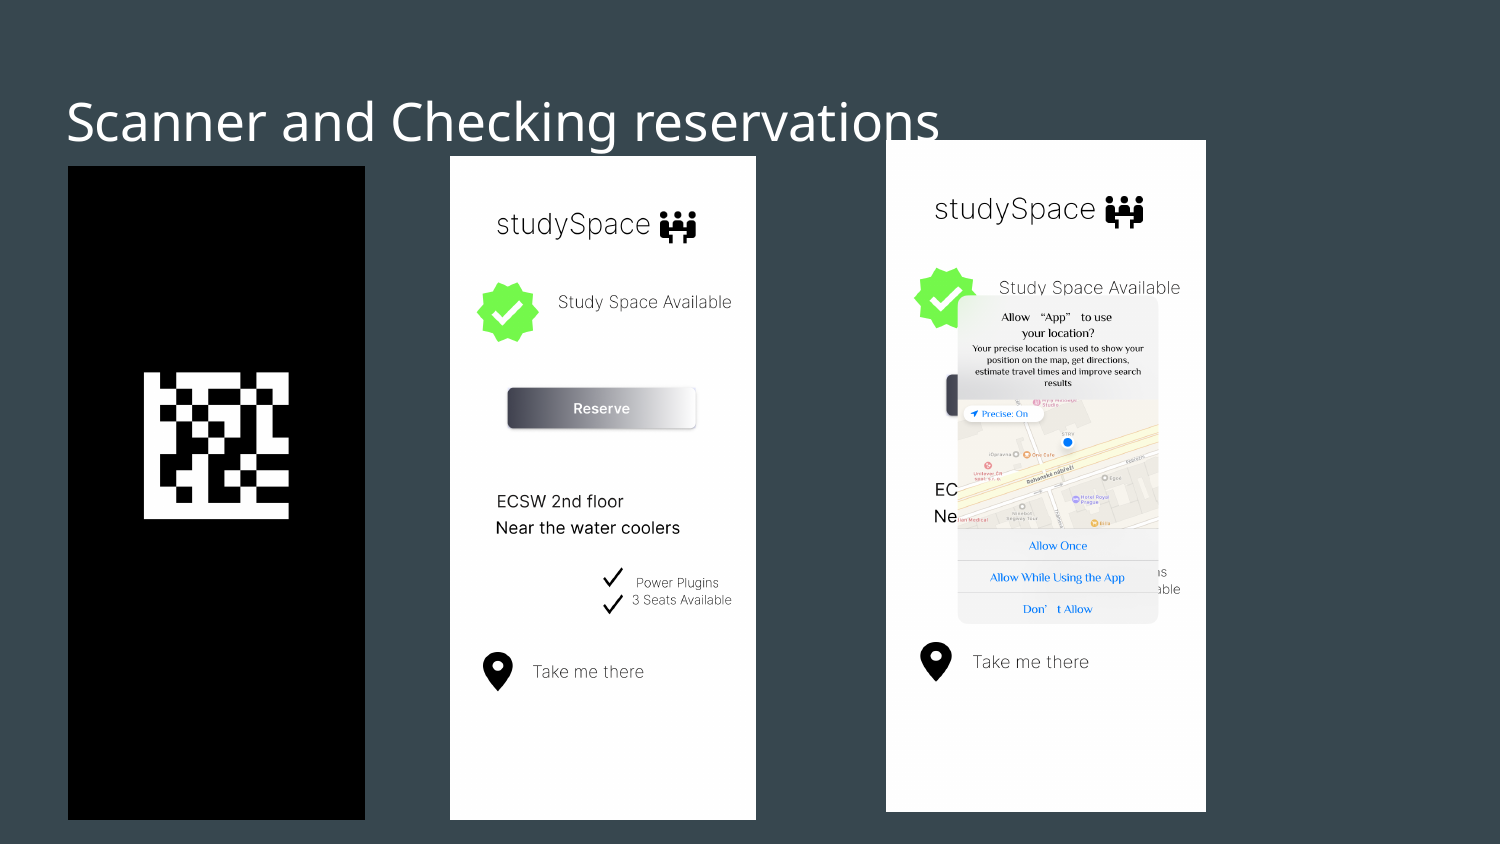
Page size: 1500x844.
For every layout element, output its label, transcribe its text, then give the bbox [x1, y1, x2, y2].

picture [68, 166, 365, 820]
title Scanner and Checking reservations [51, 72, 1449, 167]
picture [449, 156, 757, 820]
picture [886, 140, 1206, 813]
